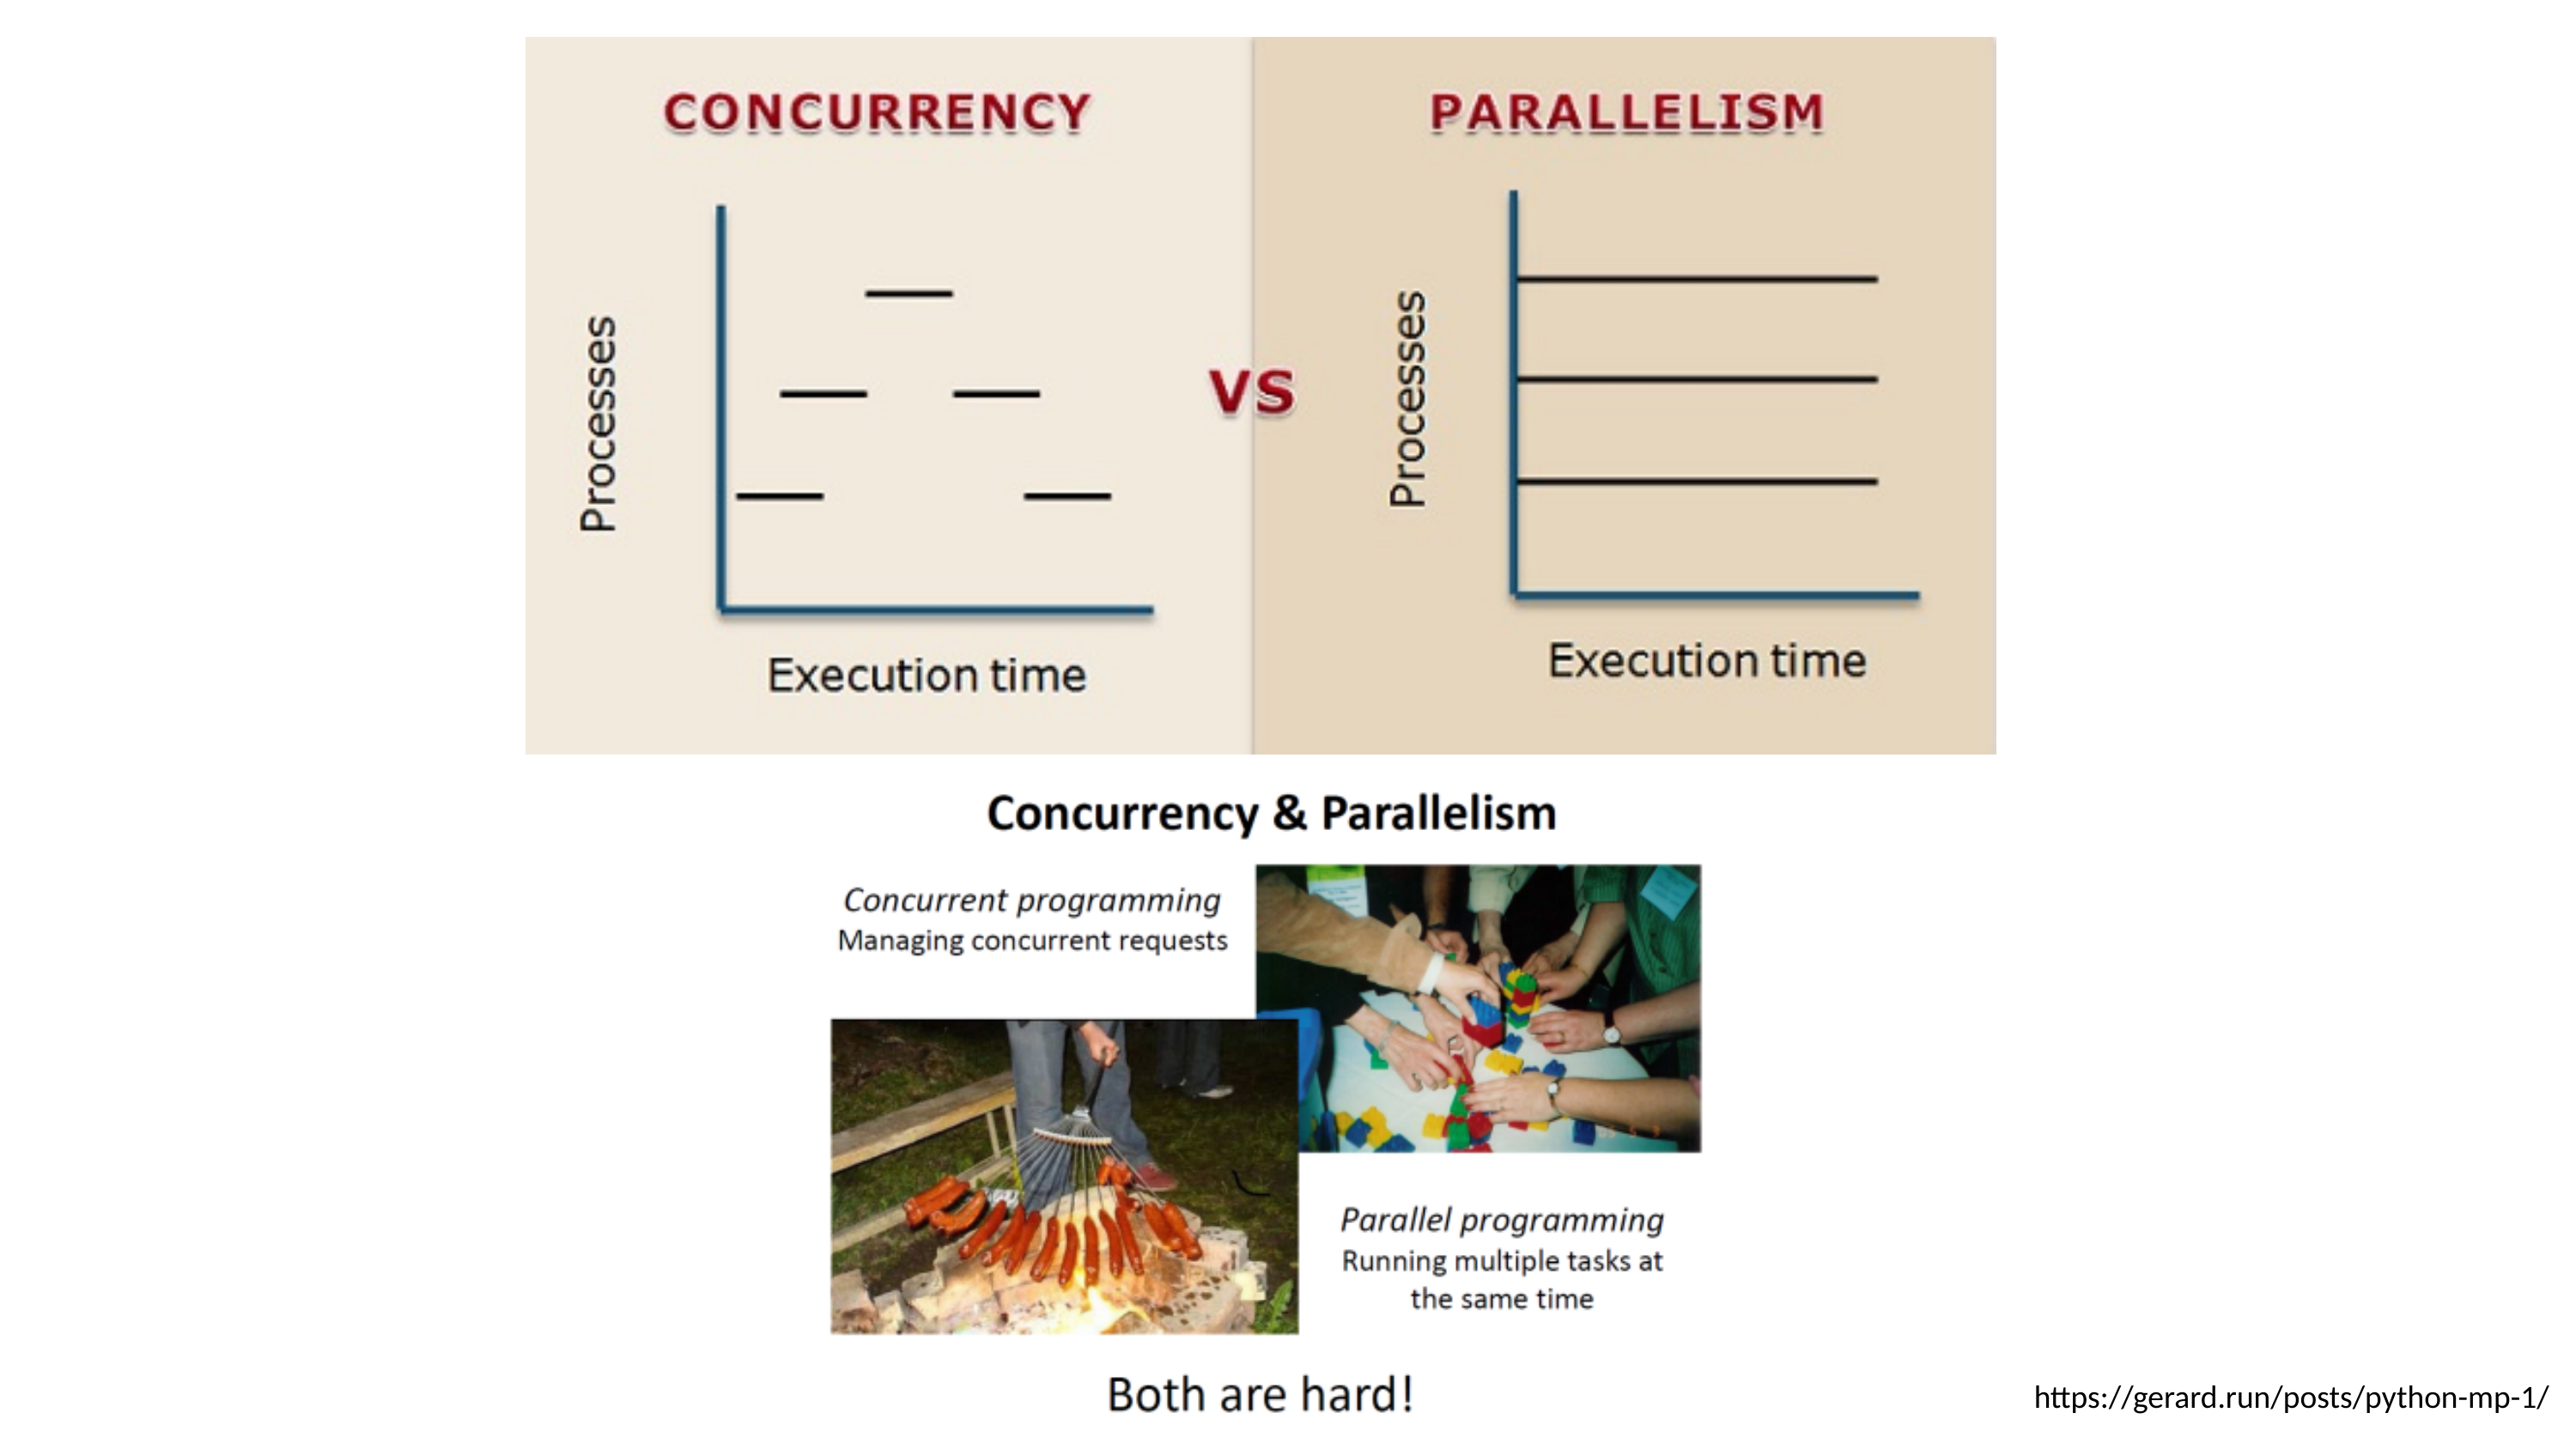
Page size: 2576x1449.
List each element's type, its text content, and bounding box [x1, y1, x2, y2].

text_box https://gerard.run/posts/python-mp-1/ [2020, 1369, 2563, 1422]
picture [526, 37, 1997, 755]
picture [810, 777, 1712, 1428]
